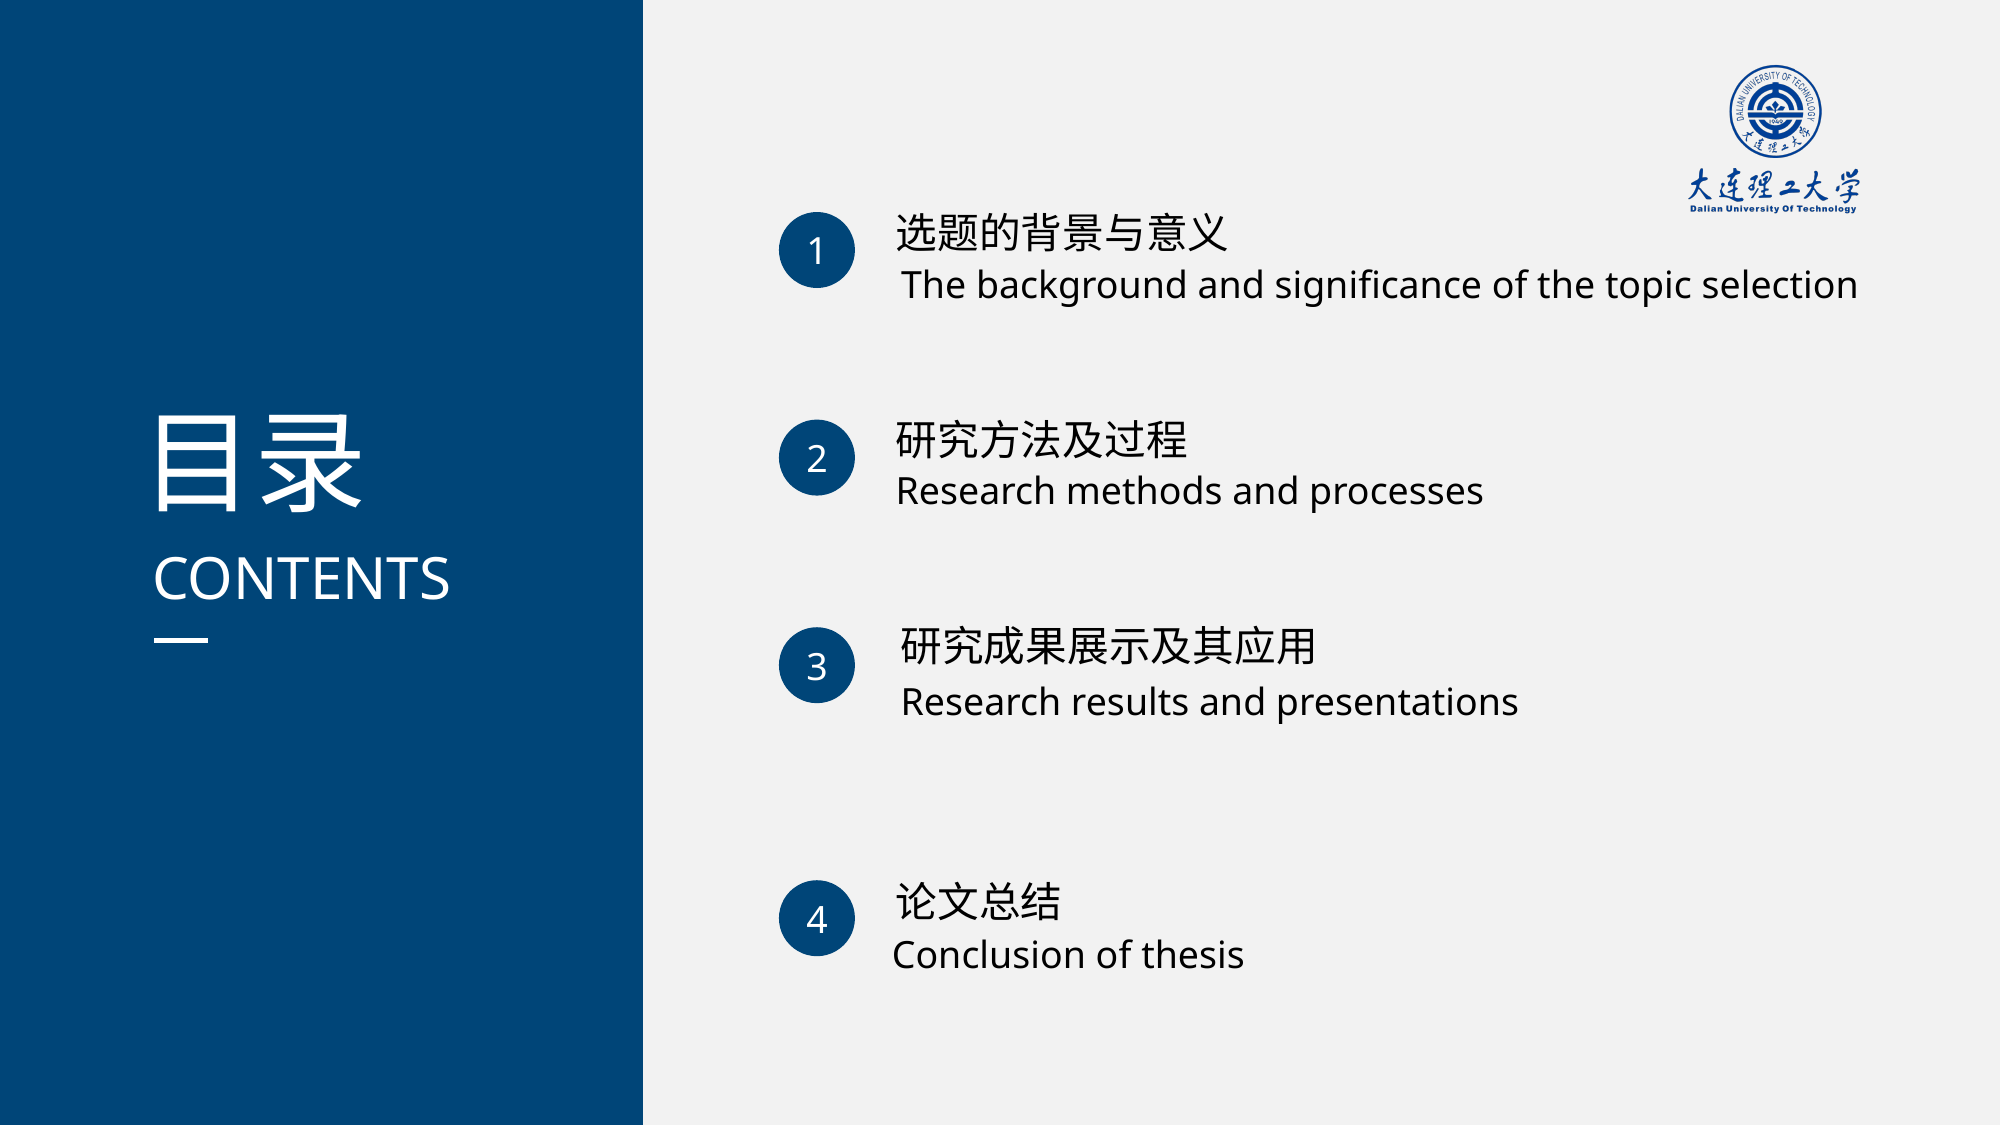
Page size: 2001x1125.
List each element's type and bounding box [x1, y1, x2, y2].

text_box [877, 198, 2000, 984]
text_box [778, 211, 855, 957]
text_box [1686, 64, 1860, 198]
text_box [0, 0, 644, 1125]
text_box [126, 383, 506, 641]
